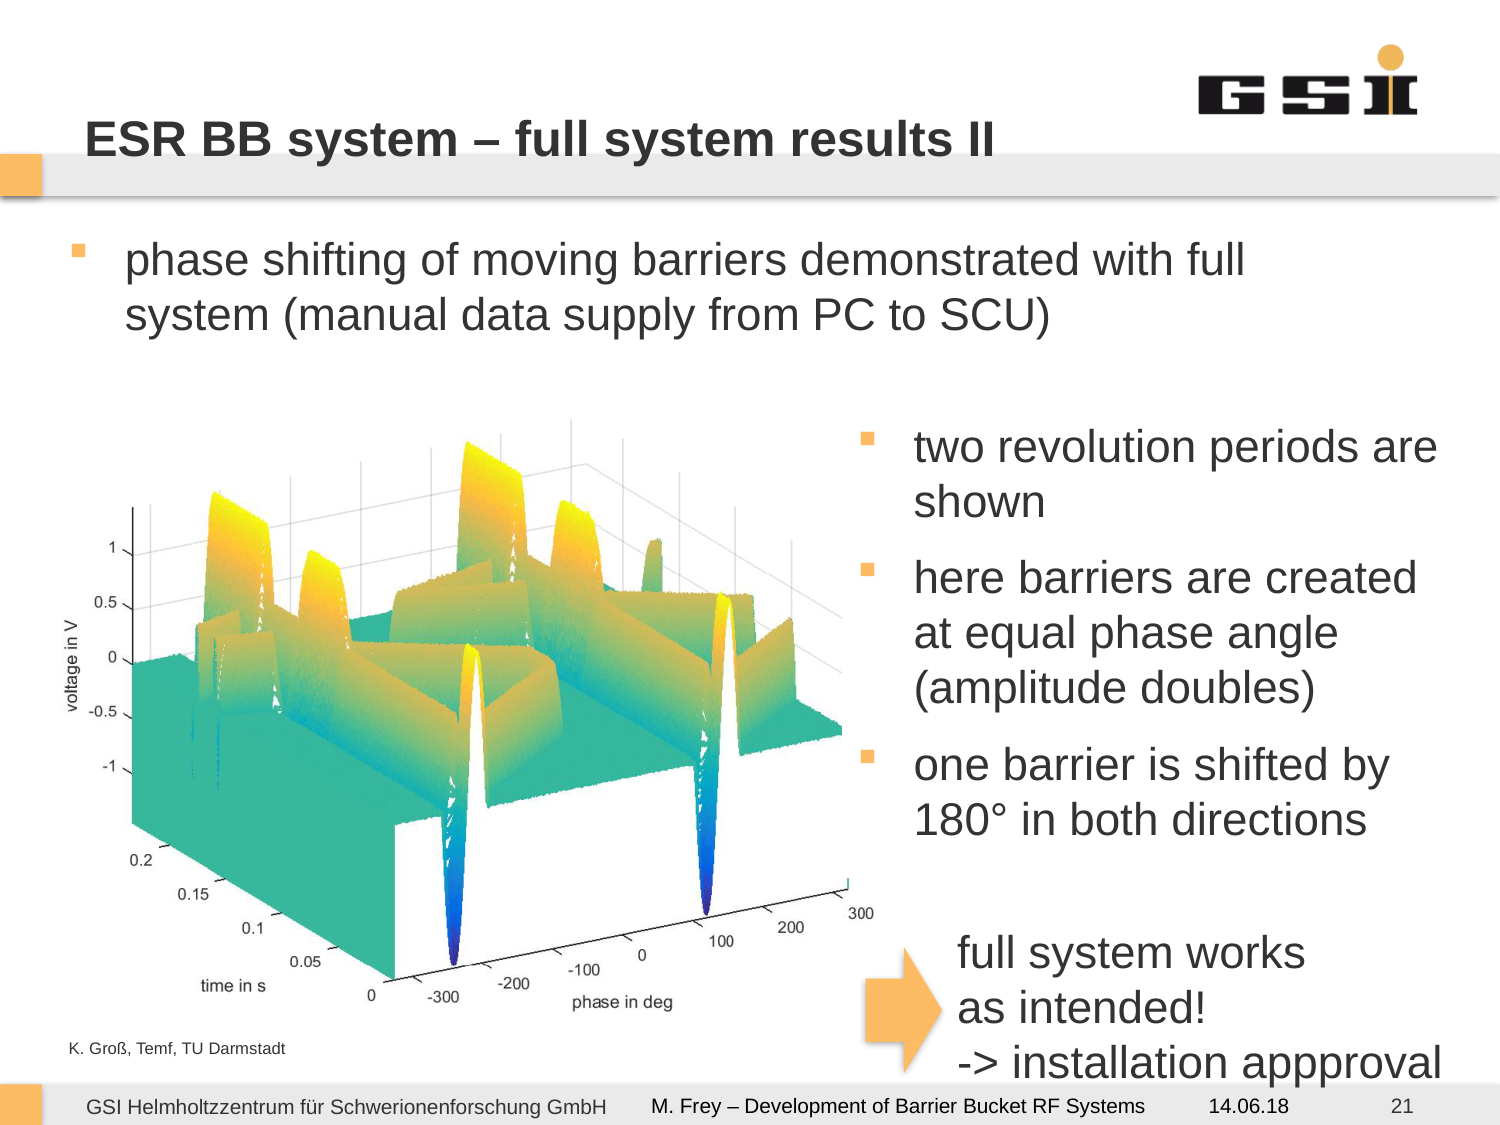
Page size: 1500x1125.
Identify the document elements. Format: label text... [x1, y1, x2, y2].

picture [35, 408, 888, 1031]
text_box full system works as intended! -> installation appproval [942, 915, 1480, 1105]
slide_number 21 [1306, 1105, 1429, 1125]
text_box K. Groß, Temf, TU Darmstadt [53, 1041, 395, 1074]
text_box two revolution periods are shown here barriers are created at equal phase angle (amplitude doubles) one barrier is shifted by 180° in both directions [889, 409, 1480, 879]
text_box [864, 946, 943, 1075]
title ESR BB system – full system results II [69, 44, 1094, 174]
footer M. Frey – Development of Barrier Bucket RF Systems [635, 1076, 1165, 1125]
text_box phase shifting of moving barriers demonstrated with full system (manual data supply from PC to SCU) [53, 221, 1293, 375]
picture [1197, 42, 1419, 117]
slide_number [1168, 1105, 1304, 1125]
